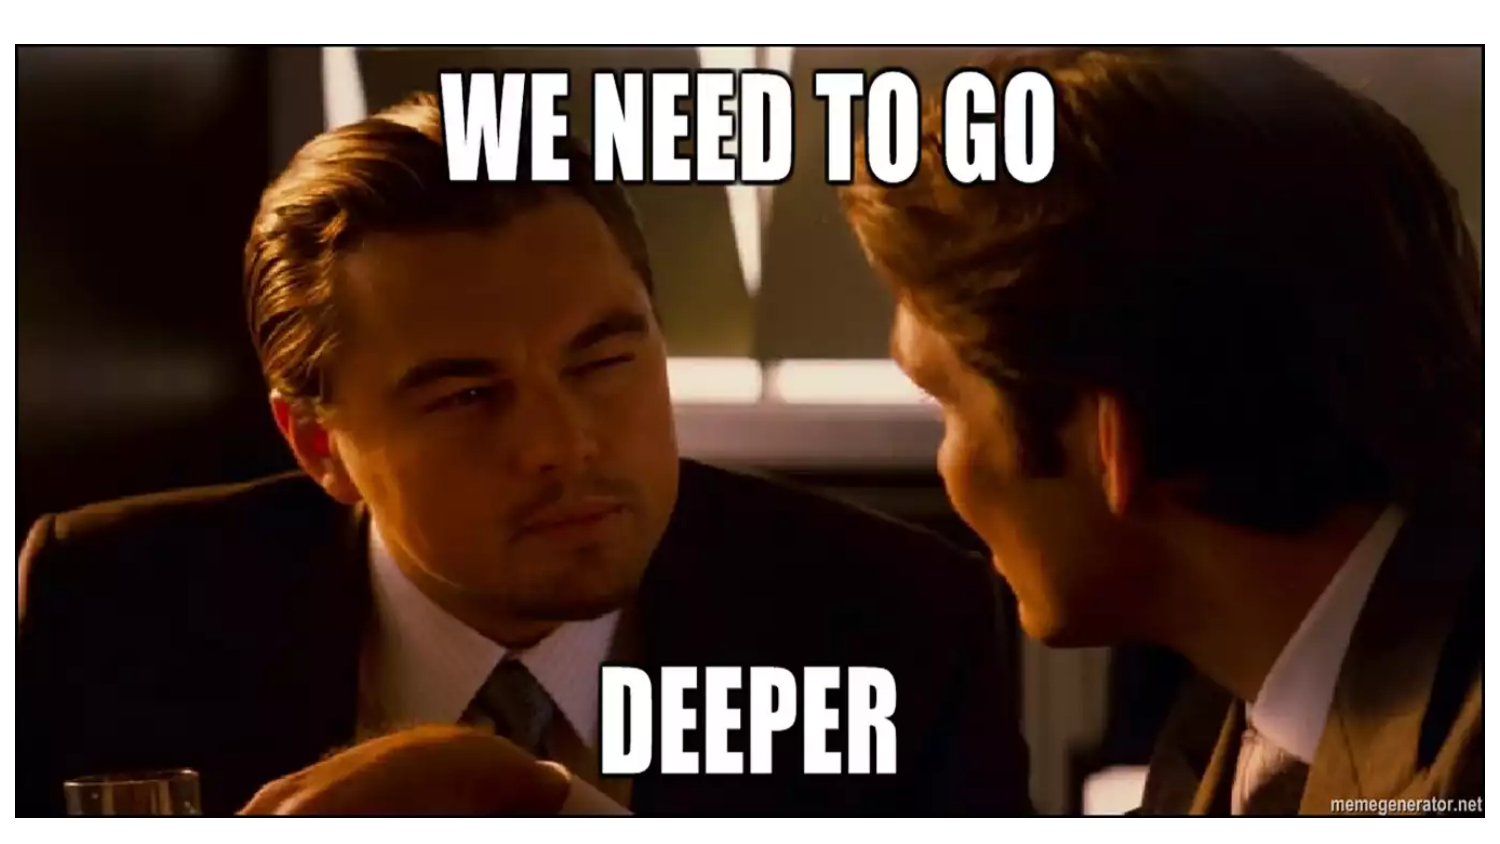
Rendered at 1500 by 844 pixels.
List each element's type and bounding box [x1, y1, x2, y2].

picture [15, 44, 1485, 819]
